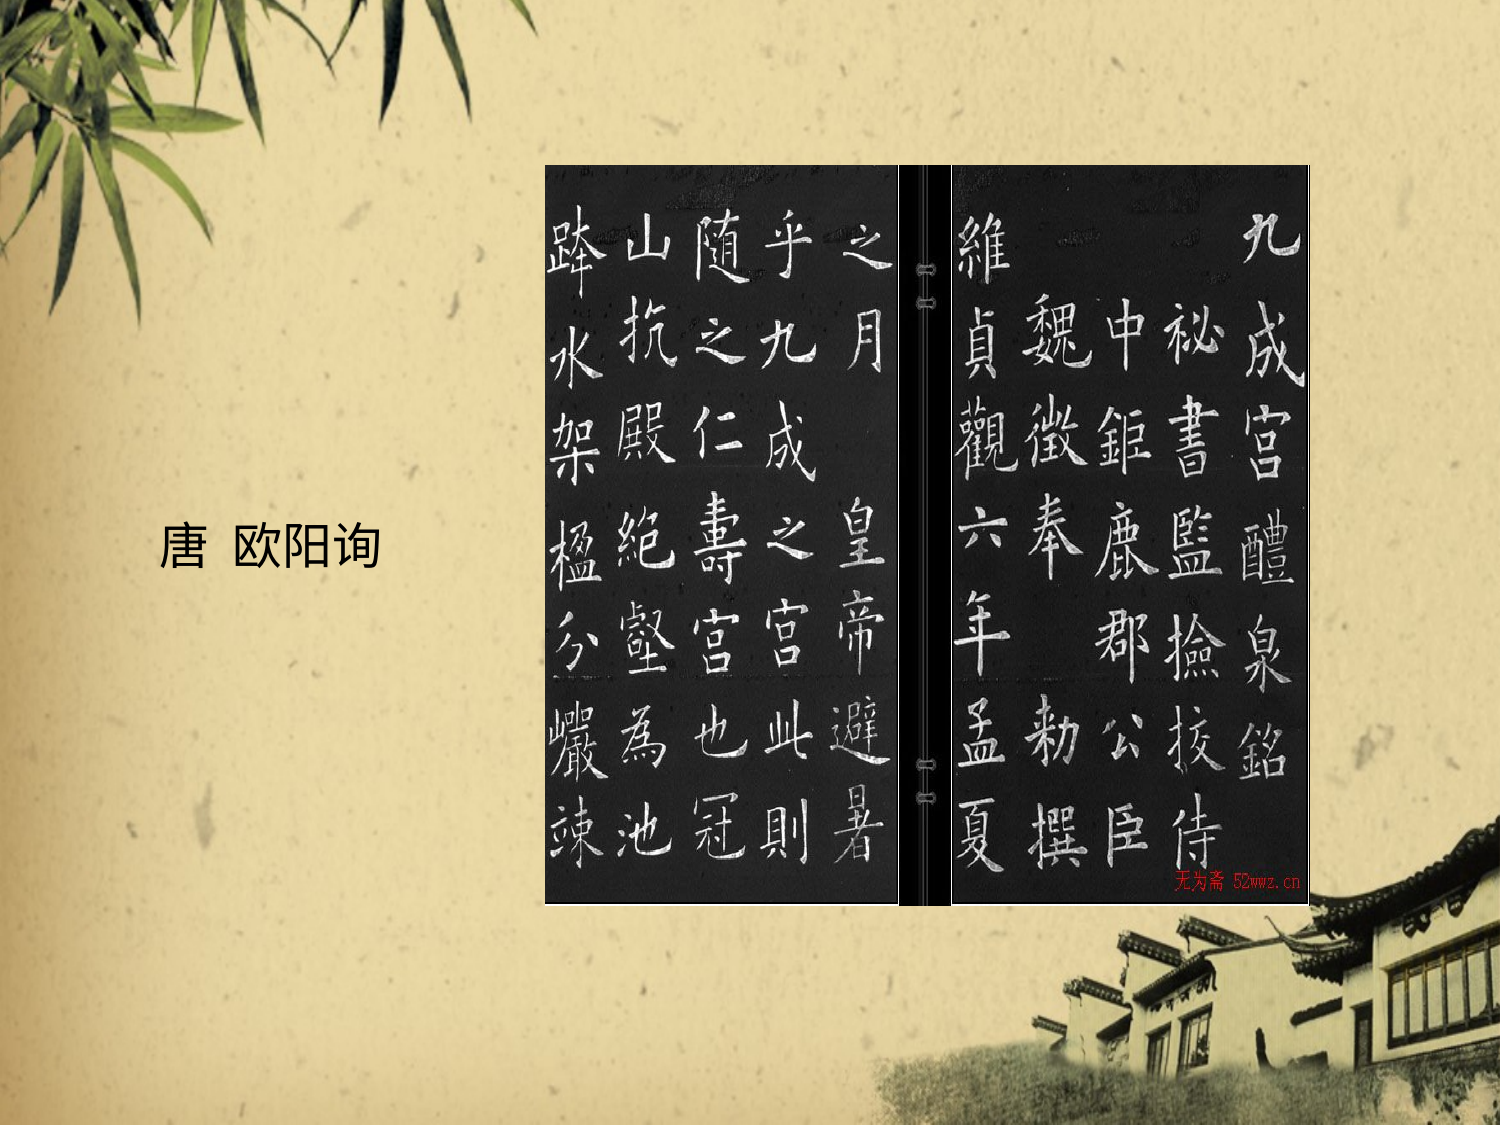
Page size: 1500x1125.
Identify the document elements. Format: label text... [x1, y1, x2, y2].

picture [0, 0, 1500, 1125]
text_box 唐 欧阳询 [145, 507, 415, 583]
